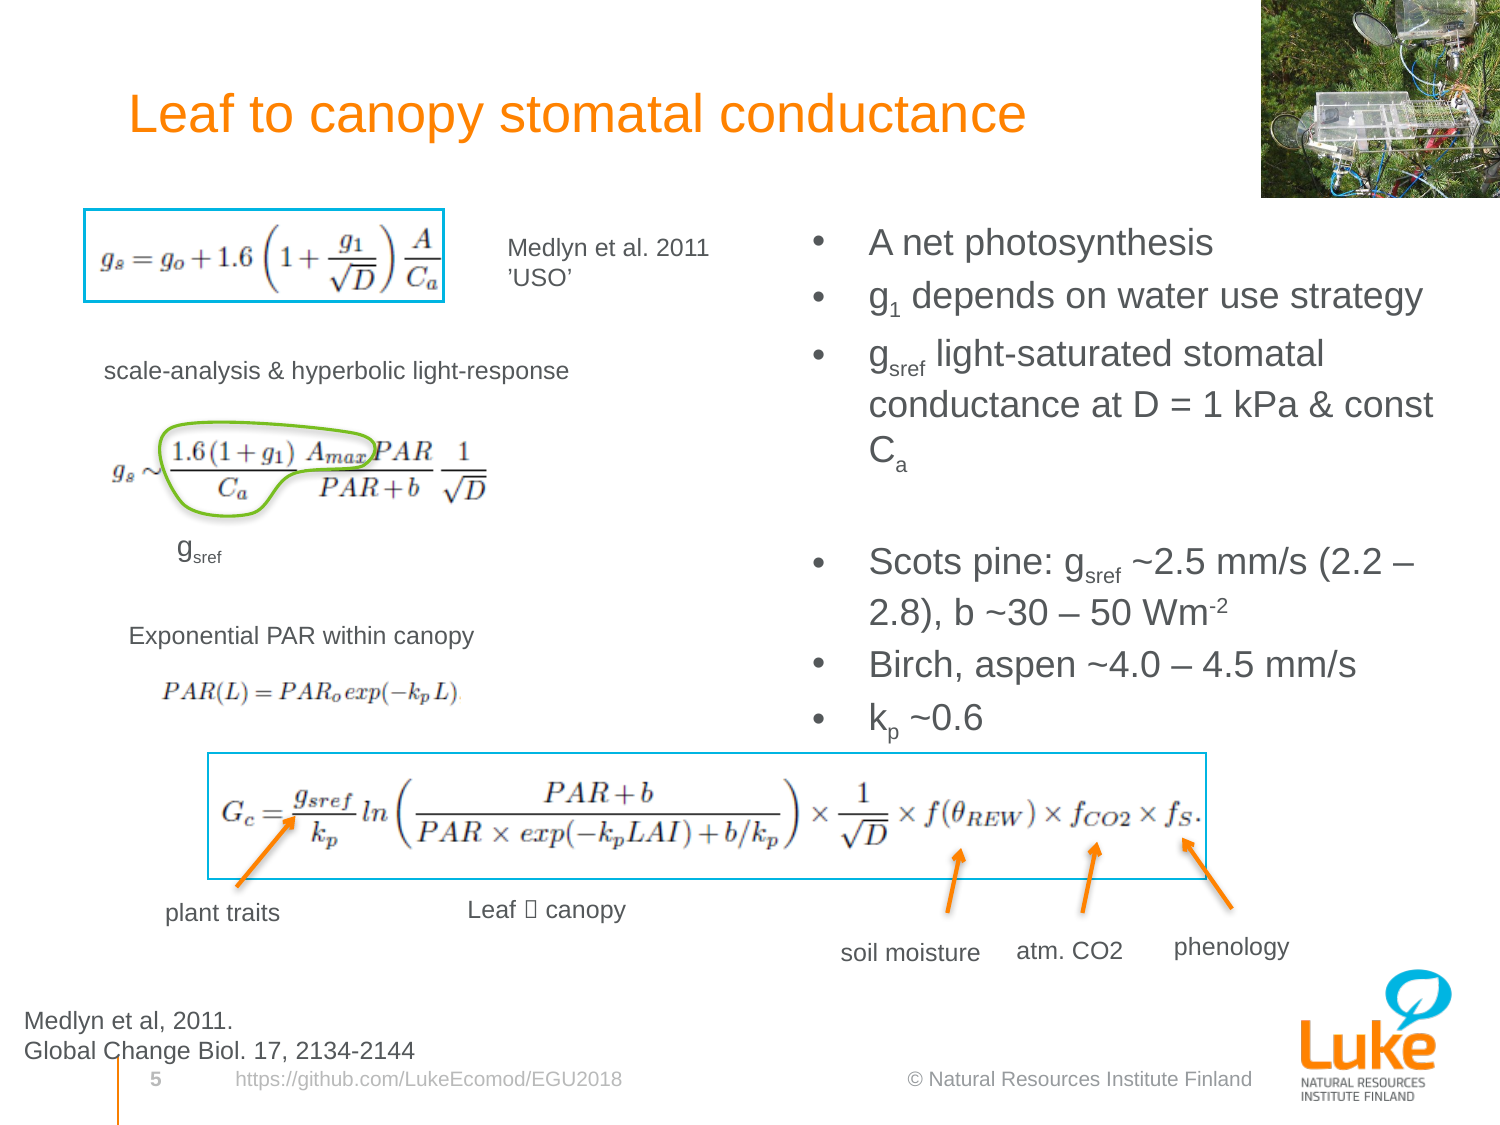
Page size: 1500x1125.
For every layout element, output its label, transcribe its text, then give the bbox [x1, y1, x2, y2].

text_box plant traits [150, 889, 296, 934]
text_box Exponential PAR within canopy [113, 612, 491, 657]
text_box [1181, 837, 1233, 909]
title Leaf to canopy stomatal conductance [113, 70, 1351, 242]
text_box Leaf  canopy [452, 886, 766, 931]
picture [137, 656, 461, 719]
text_box atm. CO2 [1001, 926, 1139, 972]
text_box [947, 847, 962, 914]
text_box scale-analysis & hyperbolic light-response [89, 346, 586, 392]
picture [85, 421, 493, 514]
picture [87, 212, 441, 299]
picture [210, 755, 1204, 877]
text_box Medlyn et al, 2011. Global Change Biol. 17, 2134-2144 [9, 996, 432, 1072]
picture [1260, 0, 1500, 199]
text_box soil moisture [825, 928, 997, 974]
text_box phenology [1159, 923, 1305, 969]
text_box gsref [162, 521, 237, 575]
slide_number 5 [135, 1072, 209, 1098]
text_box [1082, 841, 1098, 914]
list A net photosynthesis g1 depends on water use strategy gsref light-saturated stomatal conductance at D = 1 kPa & const Ca Scots pine: gsref ~2.5 mm/s (2.2 – 2.8), b ~30 – 50 Wm-2 Birch, aspen ~4.0 – 4.5 mm/s kp ~0.6 [797, 210, 1473, 936]
footer https://github.com/LukeEcomod/EGU2018 [220, 1053, 732, 1098]
picture [1284, 958, 1463, 1118]
text_box Medlyn et al. 2011 ’USO’ [492, 224, 726, 299]
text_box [236, 815, 296, 888]
